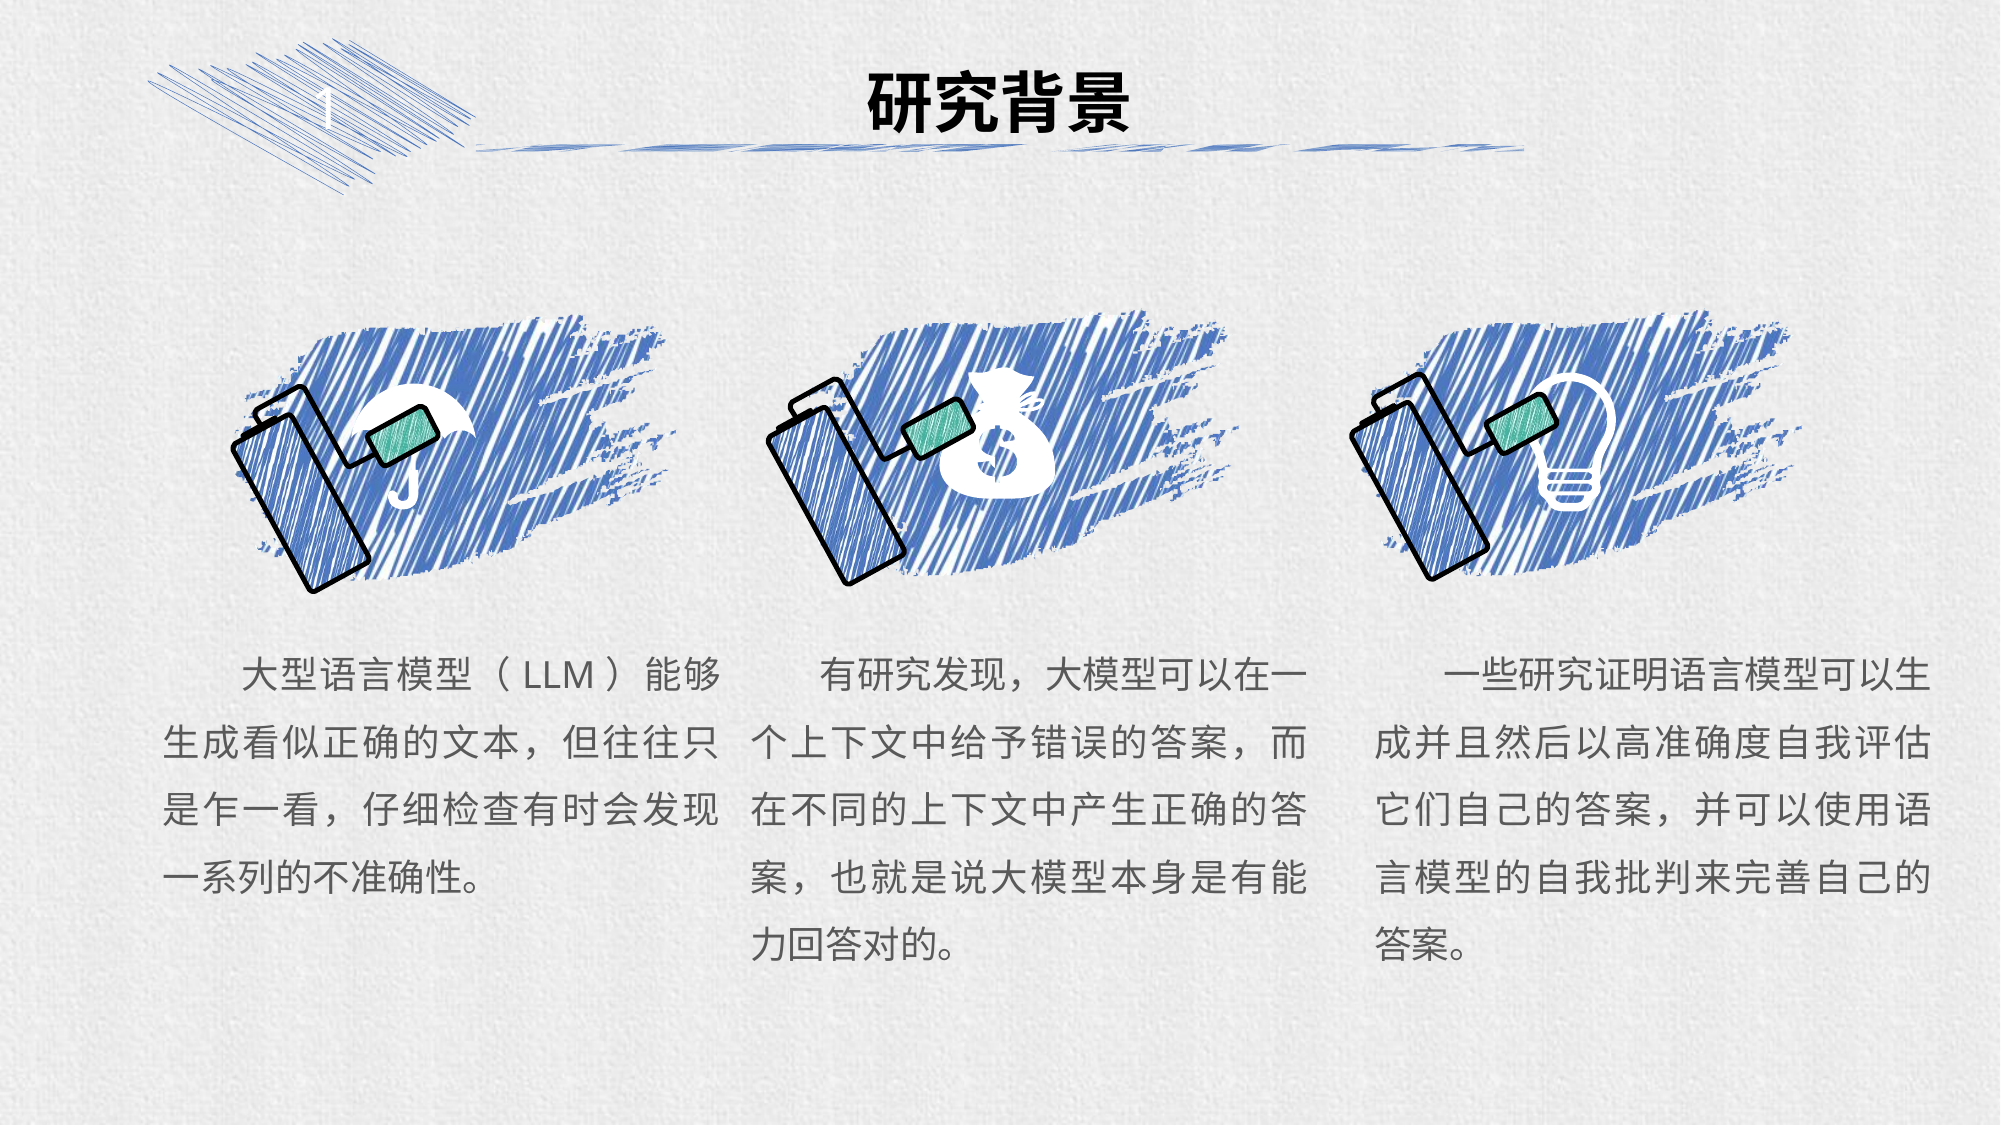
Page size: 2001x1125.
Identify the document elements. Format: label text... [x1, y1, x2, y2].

text_box 一些研究证明语言模型可以生成并且然后以高准确度自我评估它们自己的答案，并可以使用语言模型的自我批判来完善自己的答案。 [1359, 621, 1947, 974]
text_box [852, 307, 1240, 576]
text_box [359, 117, 414, 158]
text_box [225, 381, 420, 591]
text_box 有研究发现，大模型可以在一个上下文中给予错误的答案，而在不同的上下文中产生正确的答案，也就是说大模型本身是有能力回答对的。 [735, 621, 1323, 974]
text_box [617, 144, 758, 152]
text_box [1292, 144, 1525, 152]
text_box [1344, 369, 1539, 579]
text_box [840, 370, 850, 374]
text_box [760, 374, 955, 583]
text_box [1415, 307, 1803, 570]
text_box [145, 63, 376, 196]
text_box 研究背景 [851, 53, 1149, 149]
text_box [278, 374, 287, 381]
text_box [359, 109, 422, 150]
picture [0, 0, 2001, 1125]
text_box [295, 41, 340, 63]
text_box 1 [295, 63, 359, 149]
text_box 大型语言模型（LLM）能够生成看似正确的文本，但往往只是乍一看，仔细检查有时会发现一系列的不准确性。 [147, 621, 735, 907]
text_box [727, 144, 1028, 152]
text_box [1050, 144, 1195, 152]
text_box [283, 54, 302, 64]
text_box [288, 312, 678, 574]
text_box [475, 144, 632, 152]
text_box [955, 367, 1056, 499]
text_box [1539, 372, 1616, 512]
text_box [255, 51, 295, 80]
text_box [420, 383, 476, 439]
text_box [245, 61, 295, 97]
text_box [1185, 144, 1291, 152]
text_box [322, 37, 477, 149]
